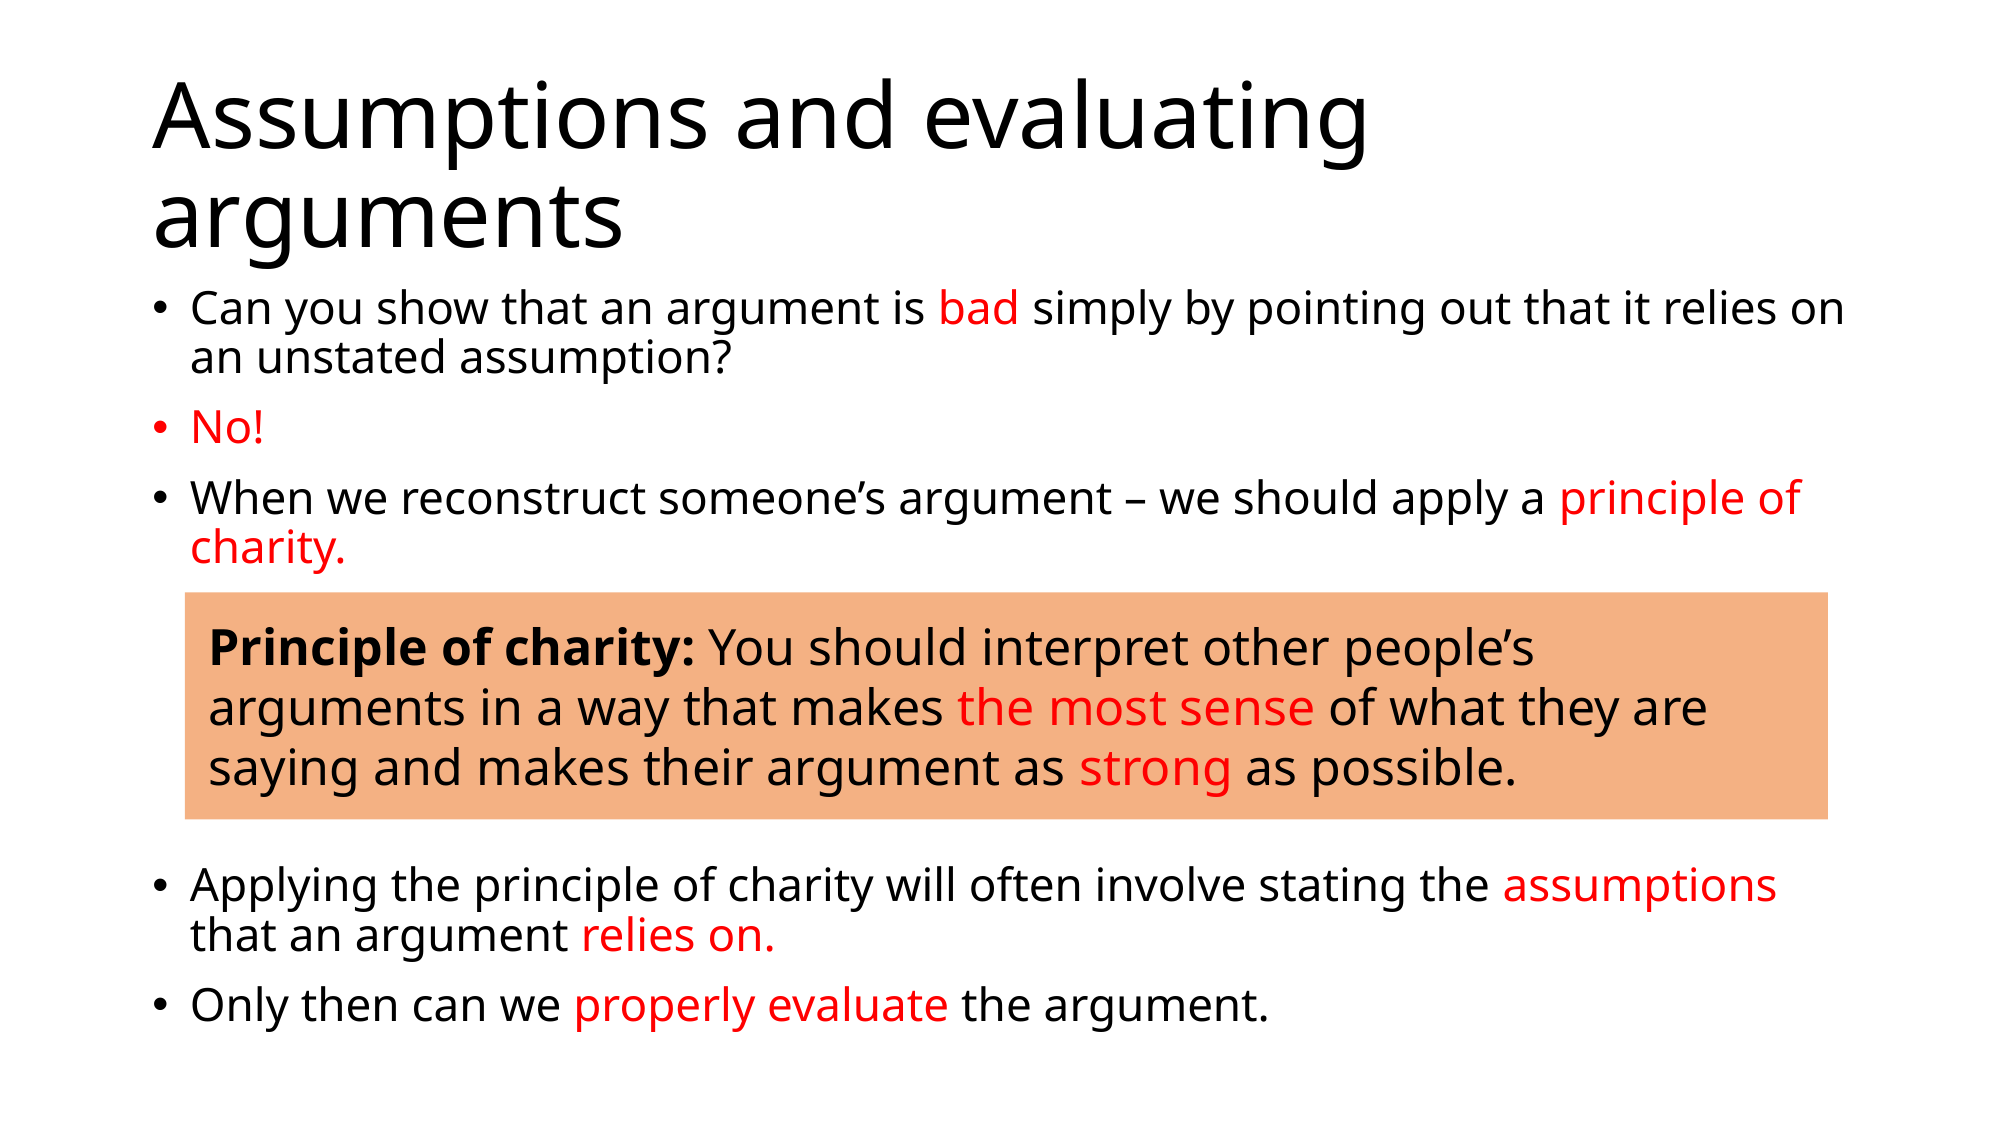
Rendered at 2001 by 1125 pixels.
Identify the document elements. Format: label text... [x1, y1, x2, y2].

title Assumptions and evaluating arguments [137, 59, 1863, 277]
text_box Applying the principle of charity will often involve stating the assumptions that an argument relies on. Only then can we properly evaluate the argument. [137, 854, 1863, 1066]
text_box Principle of charity: You should interpret other people’s arguments in a way that makes the most sense of what they are saying and makes their argument as strong as possible. [184, 592, 1828, 820]
list Can you show that an argument is bad simply by pointing out that it relies on an unstated assumption? No! When we reconstruct someone’s argument – we should apply a principle of charity. [137, 277, 1863, 563]
